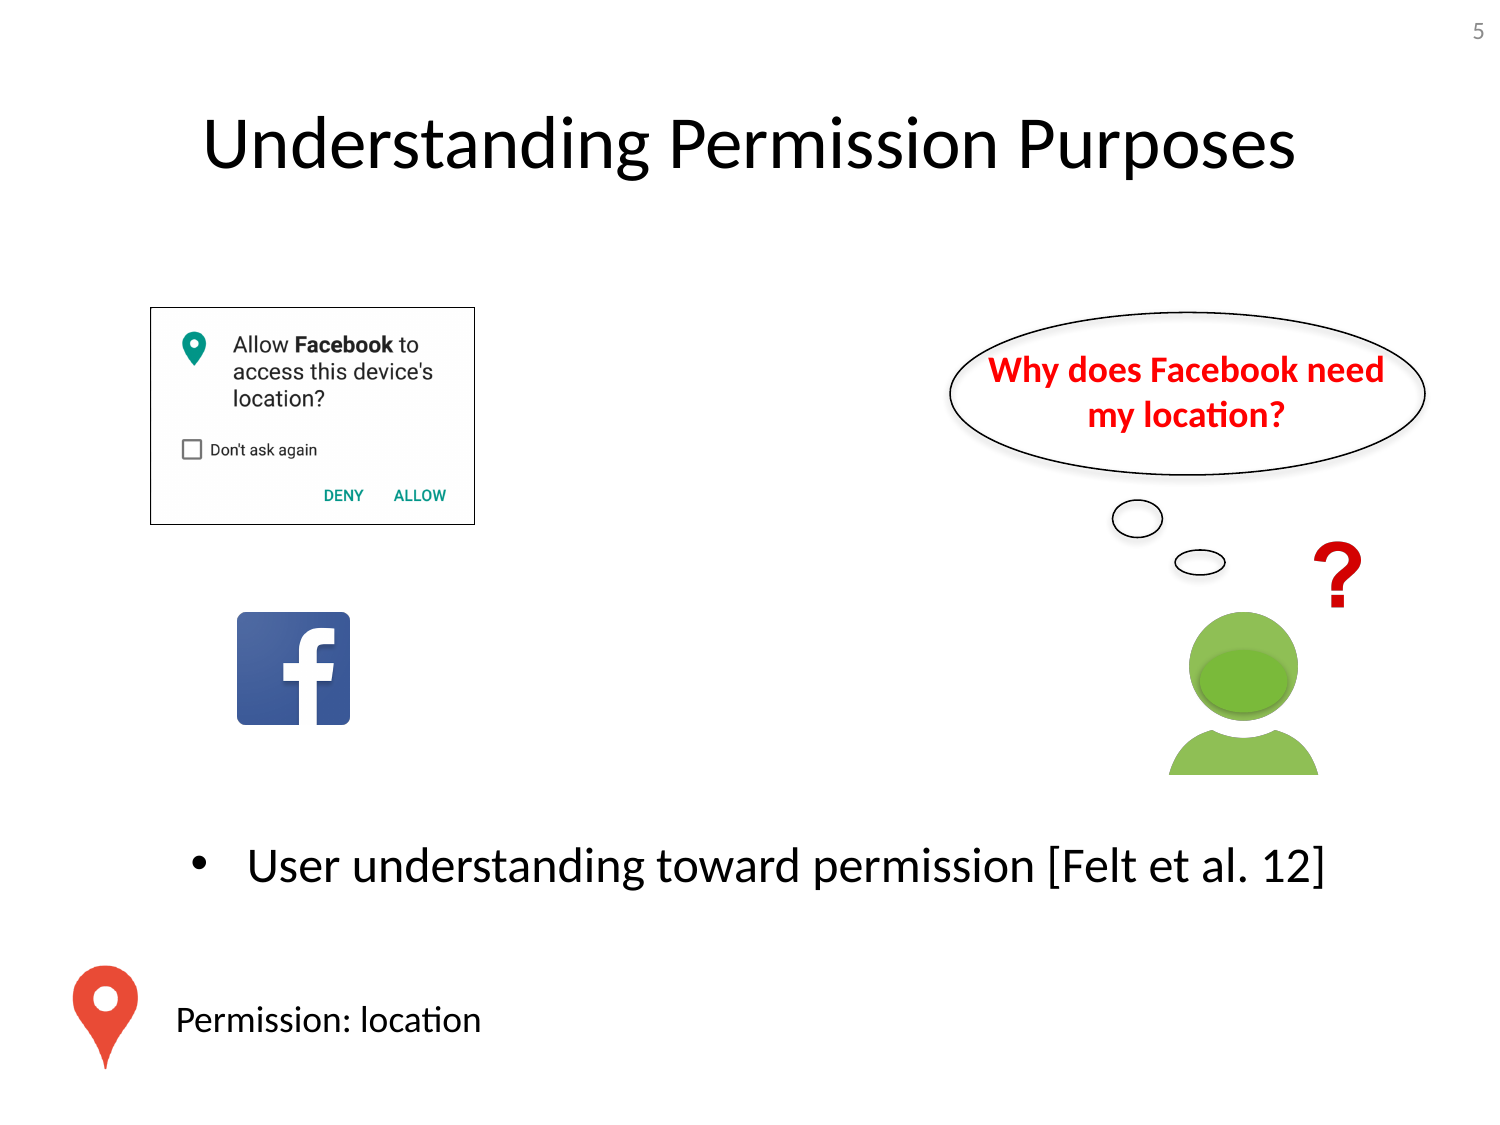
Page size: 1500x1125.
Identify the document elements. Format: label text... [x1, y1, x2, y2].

text_box [1174, 549, 1226, 576]
text_box [996, 443, 1379, 476]
title Understanding Permission Purposes [75, 45, 1425, 233]
picture [149, 307, 476, 526]
picture [49, 962, 161, 1074]
picture [1162, 537, 1376, 776]
text_box Why does Facebook need my location? [950, 337, 1424, 443]
text_box [1015, 311, 1360, 337]
text_box Permission: location [165, 987, 498, 1048]
slide_number 5 [1149, 0, 1500, 60]
picture [237, 612, 351, 726]
list User understanding toward permission [Felt et al. 12] [174, 825, 1400, 1013]
text_box [1111, 499, 1164, 539]
